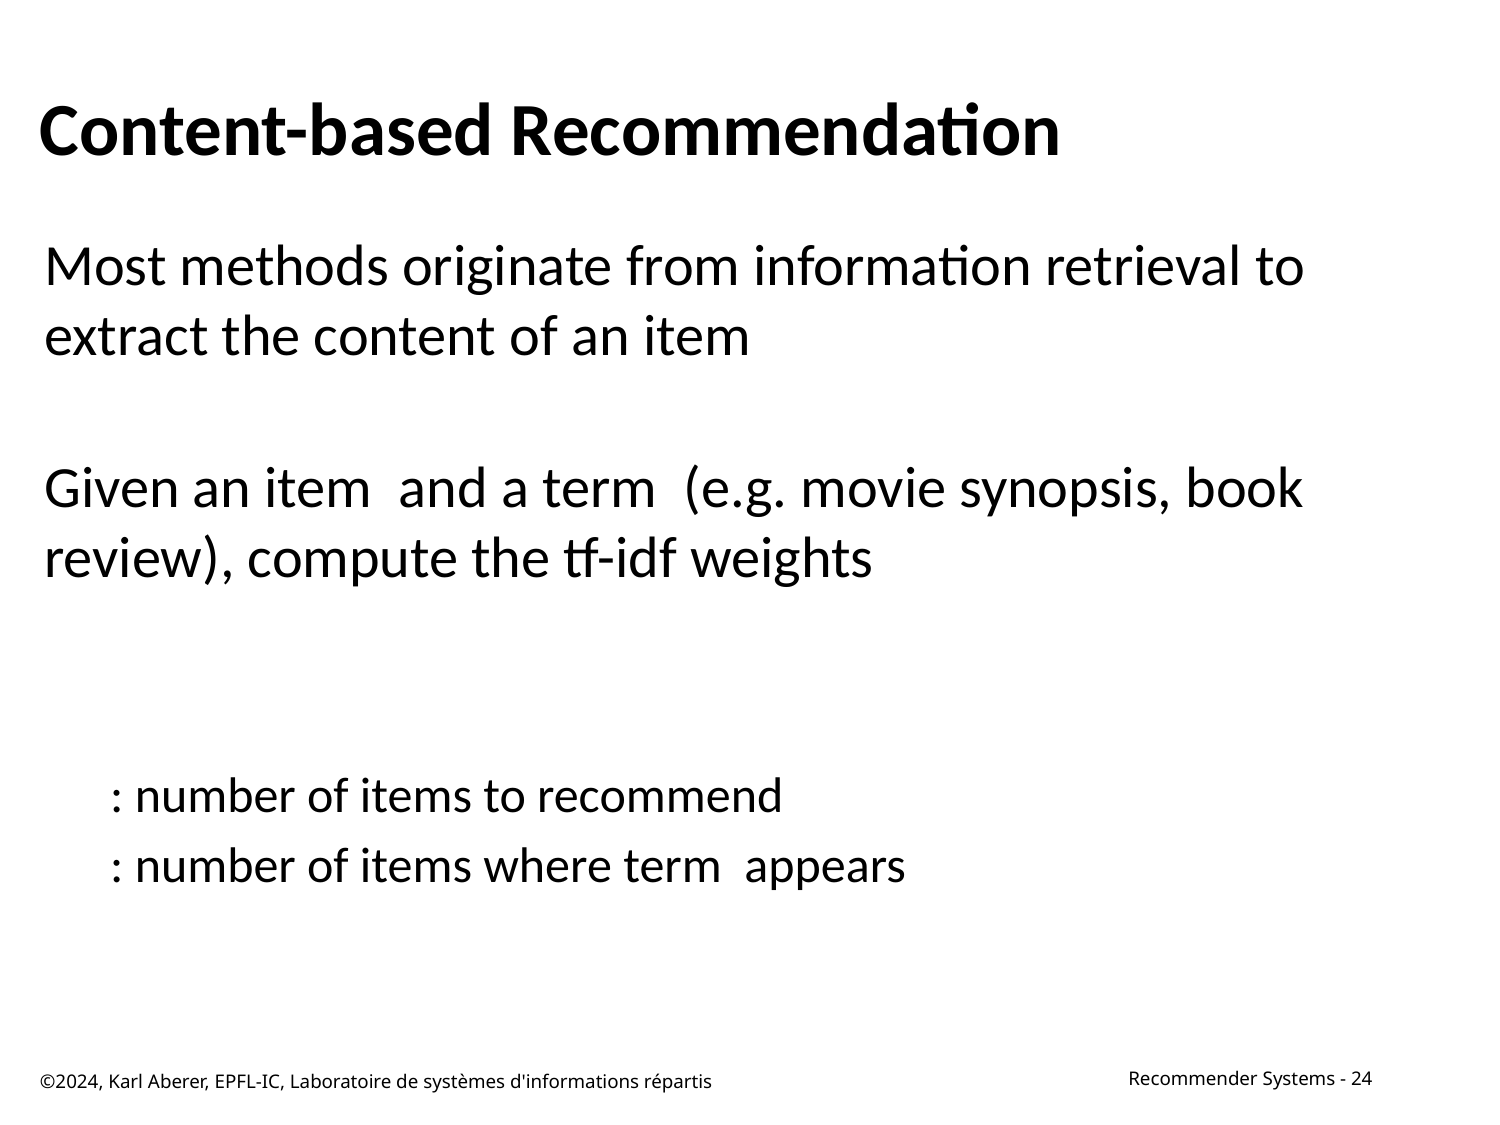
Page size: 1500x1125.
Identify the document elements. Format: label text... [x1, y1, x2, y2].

footer ©2024, Karl Aberer, EPFL-IC, Laboratoire de systèmes d'informations répartis [24, 1062, 988, 1101]
title Content-based Recommendation [24, 49, 1388, 201]
